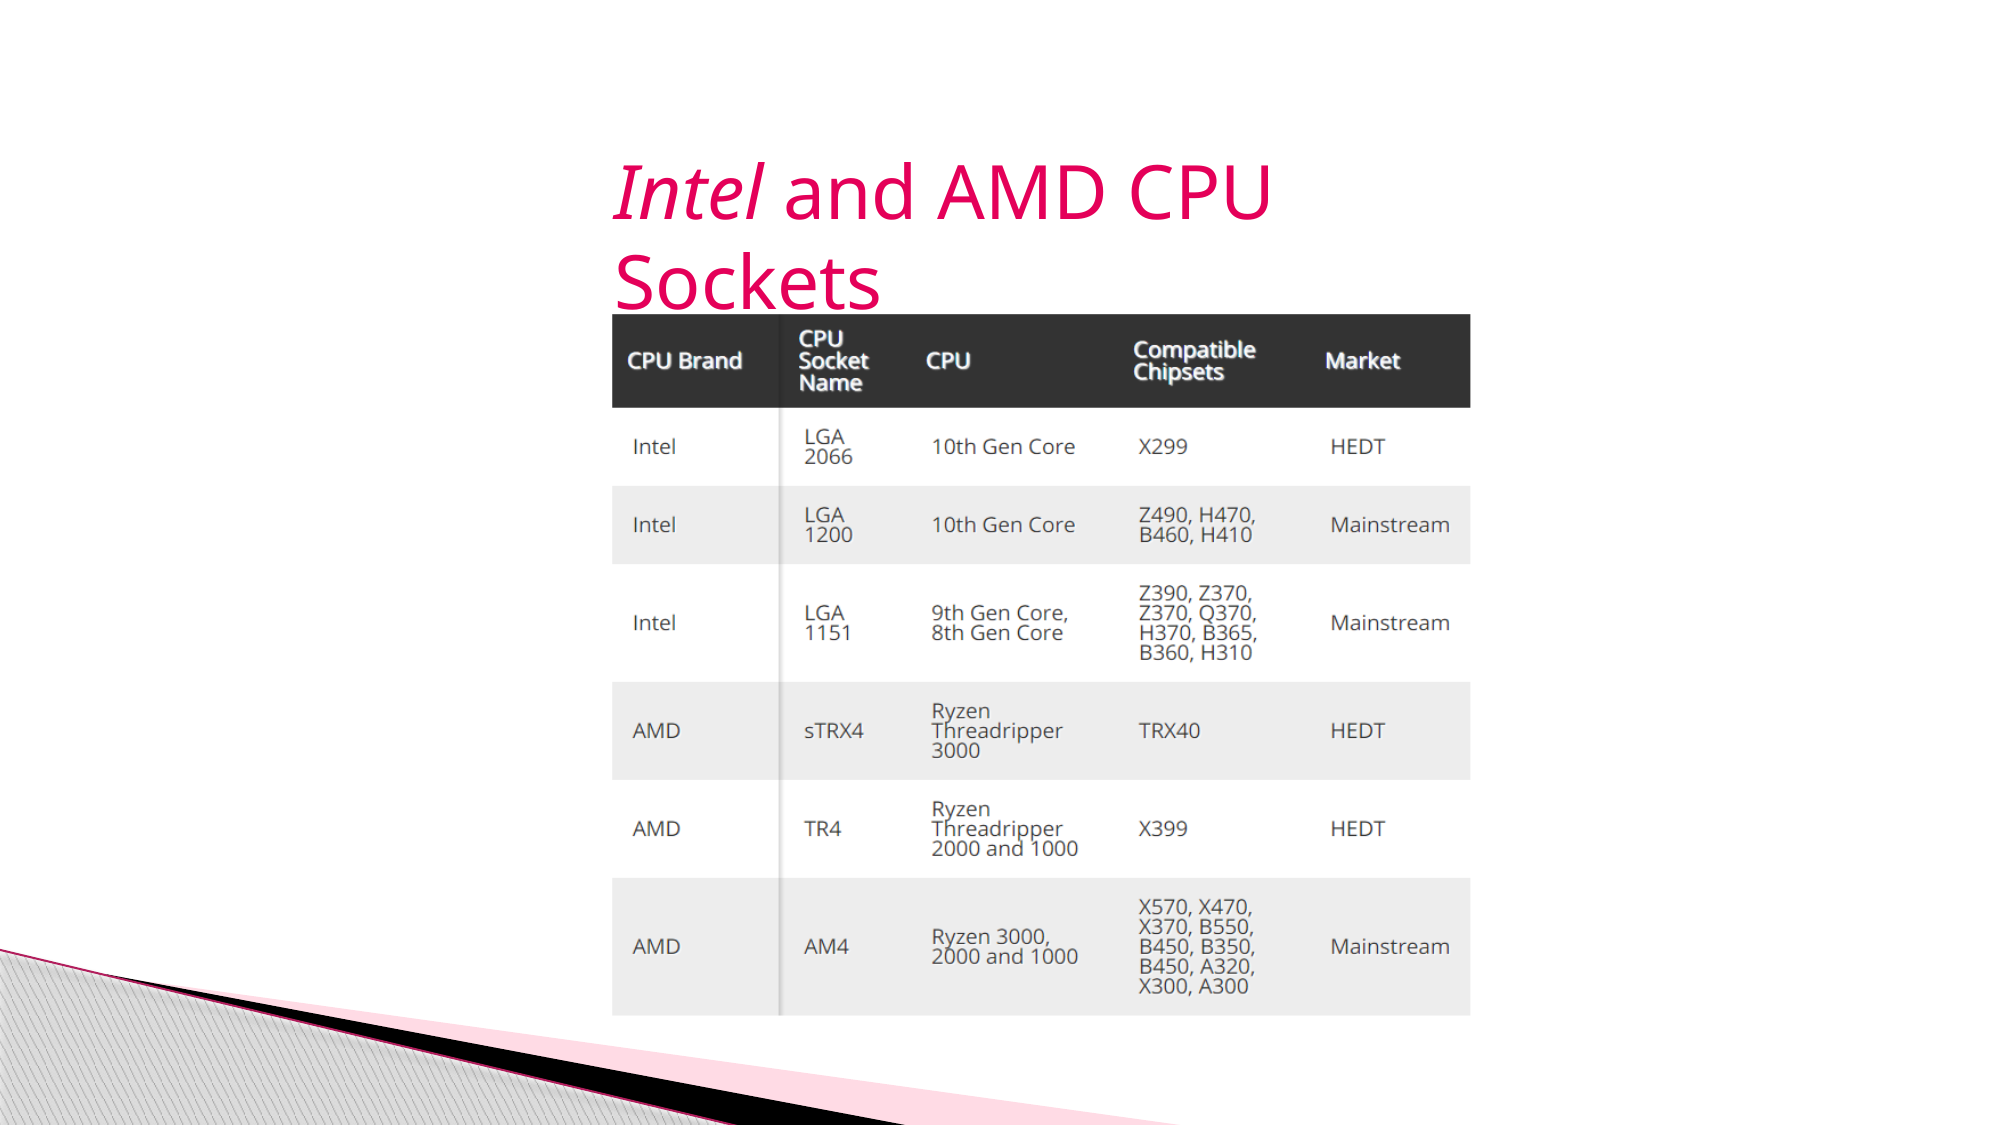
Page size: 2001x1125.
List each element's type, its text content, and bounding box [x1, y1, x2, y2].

text_box Intel and AMD CPU Sockets [600, 37, 1475, 238]
picture [610, 312, 1476, 1021]
